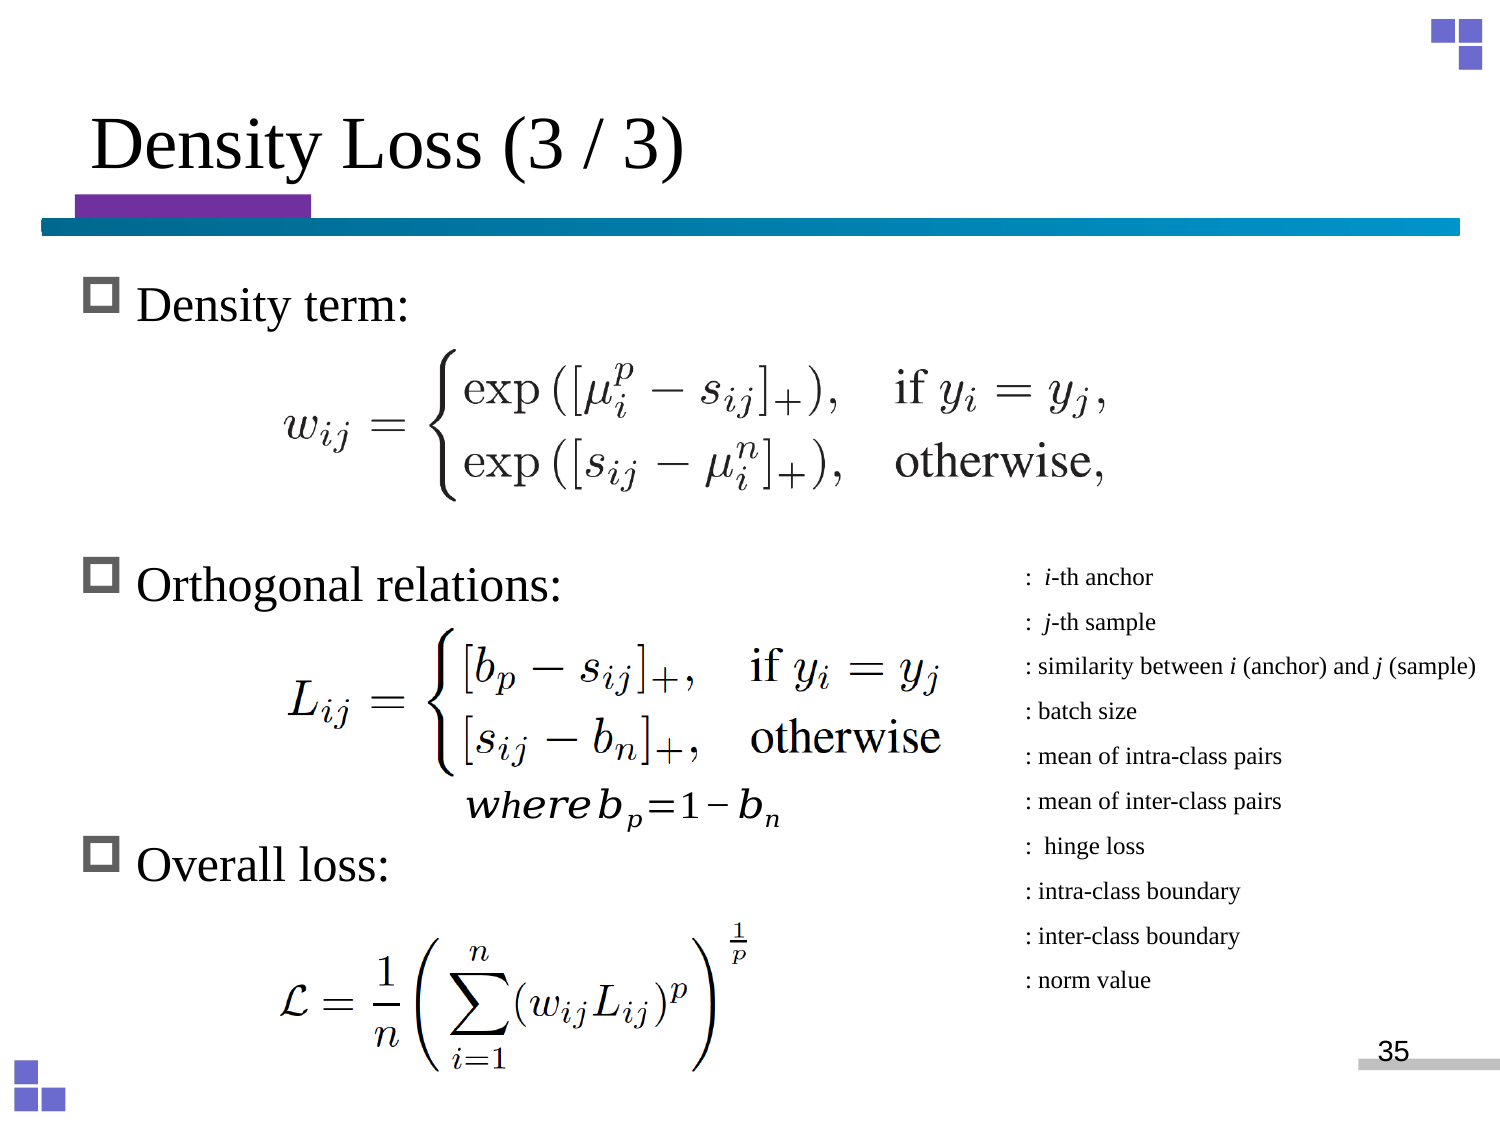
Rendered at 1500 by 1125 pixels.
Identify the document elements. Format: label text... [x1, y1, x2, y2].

list Density term: Orthogonal relations: Overall loss: [64, 263, 1415, 1071]
title Density Loss (3 / 3) [75, 45, 1425, 233]
picture [277, 911, 759, 1087]
picture [277, 342, 1109, 502]
slide_number 35 [1074, 1024, 1425, 1103]
picture [277, 612, 957, 789]
